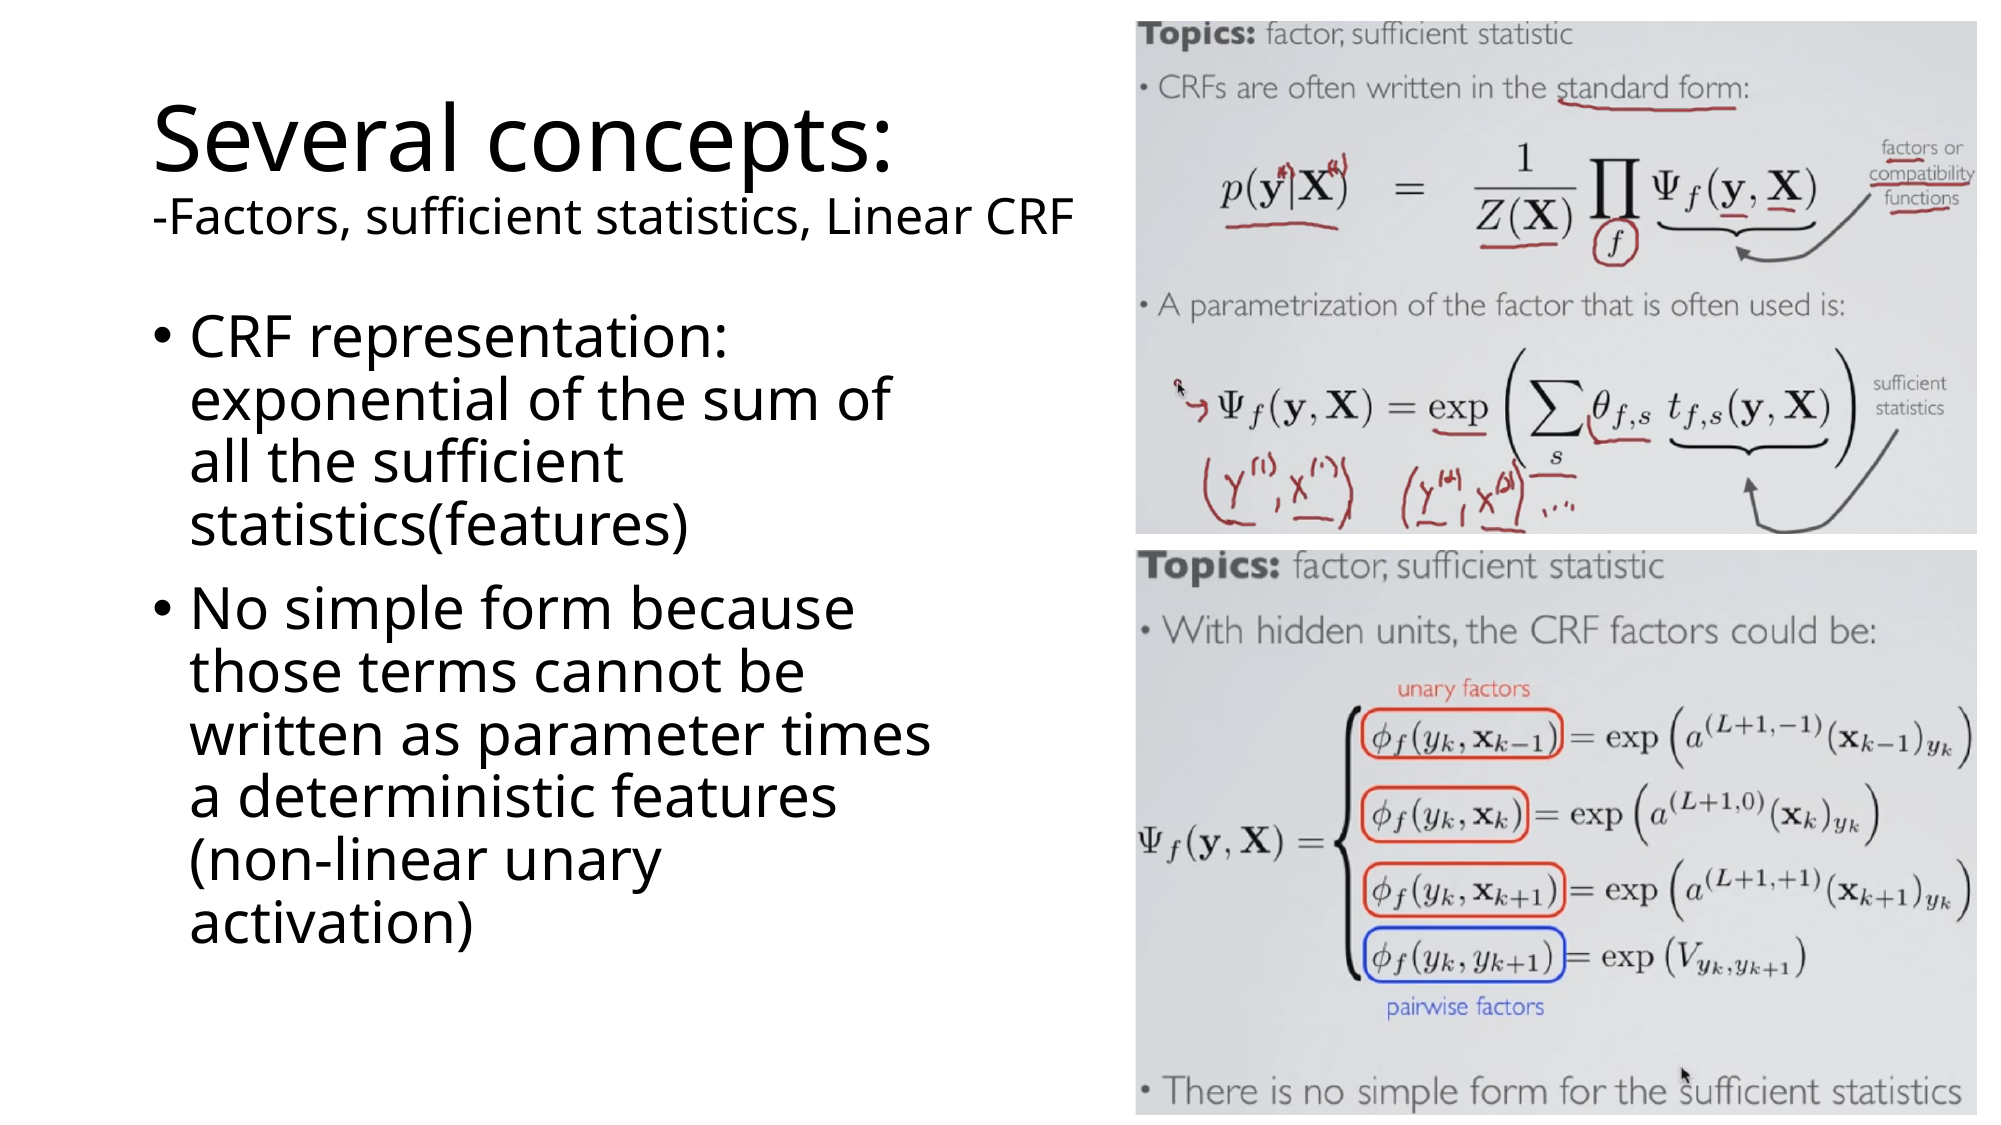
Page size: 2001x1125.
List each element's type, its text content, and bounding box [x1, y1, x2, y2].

picture [1135, 21, 1977, 535]
picture [1135, 550, 1977, 1115]
list CRF representation: exponential of the sum of all the sufficient statistics(features) No simple form because those terms cannot be written as parameter times a deterministic features (non-linear unary activation) [137, 299, 949, 1080]
title Several concepts: -Factors, sufficient statistics, Linear CRF [137, 59, 1135, 278]
